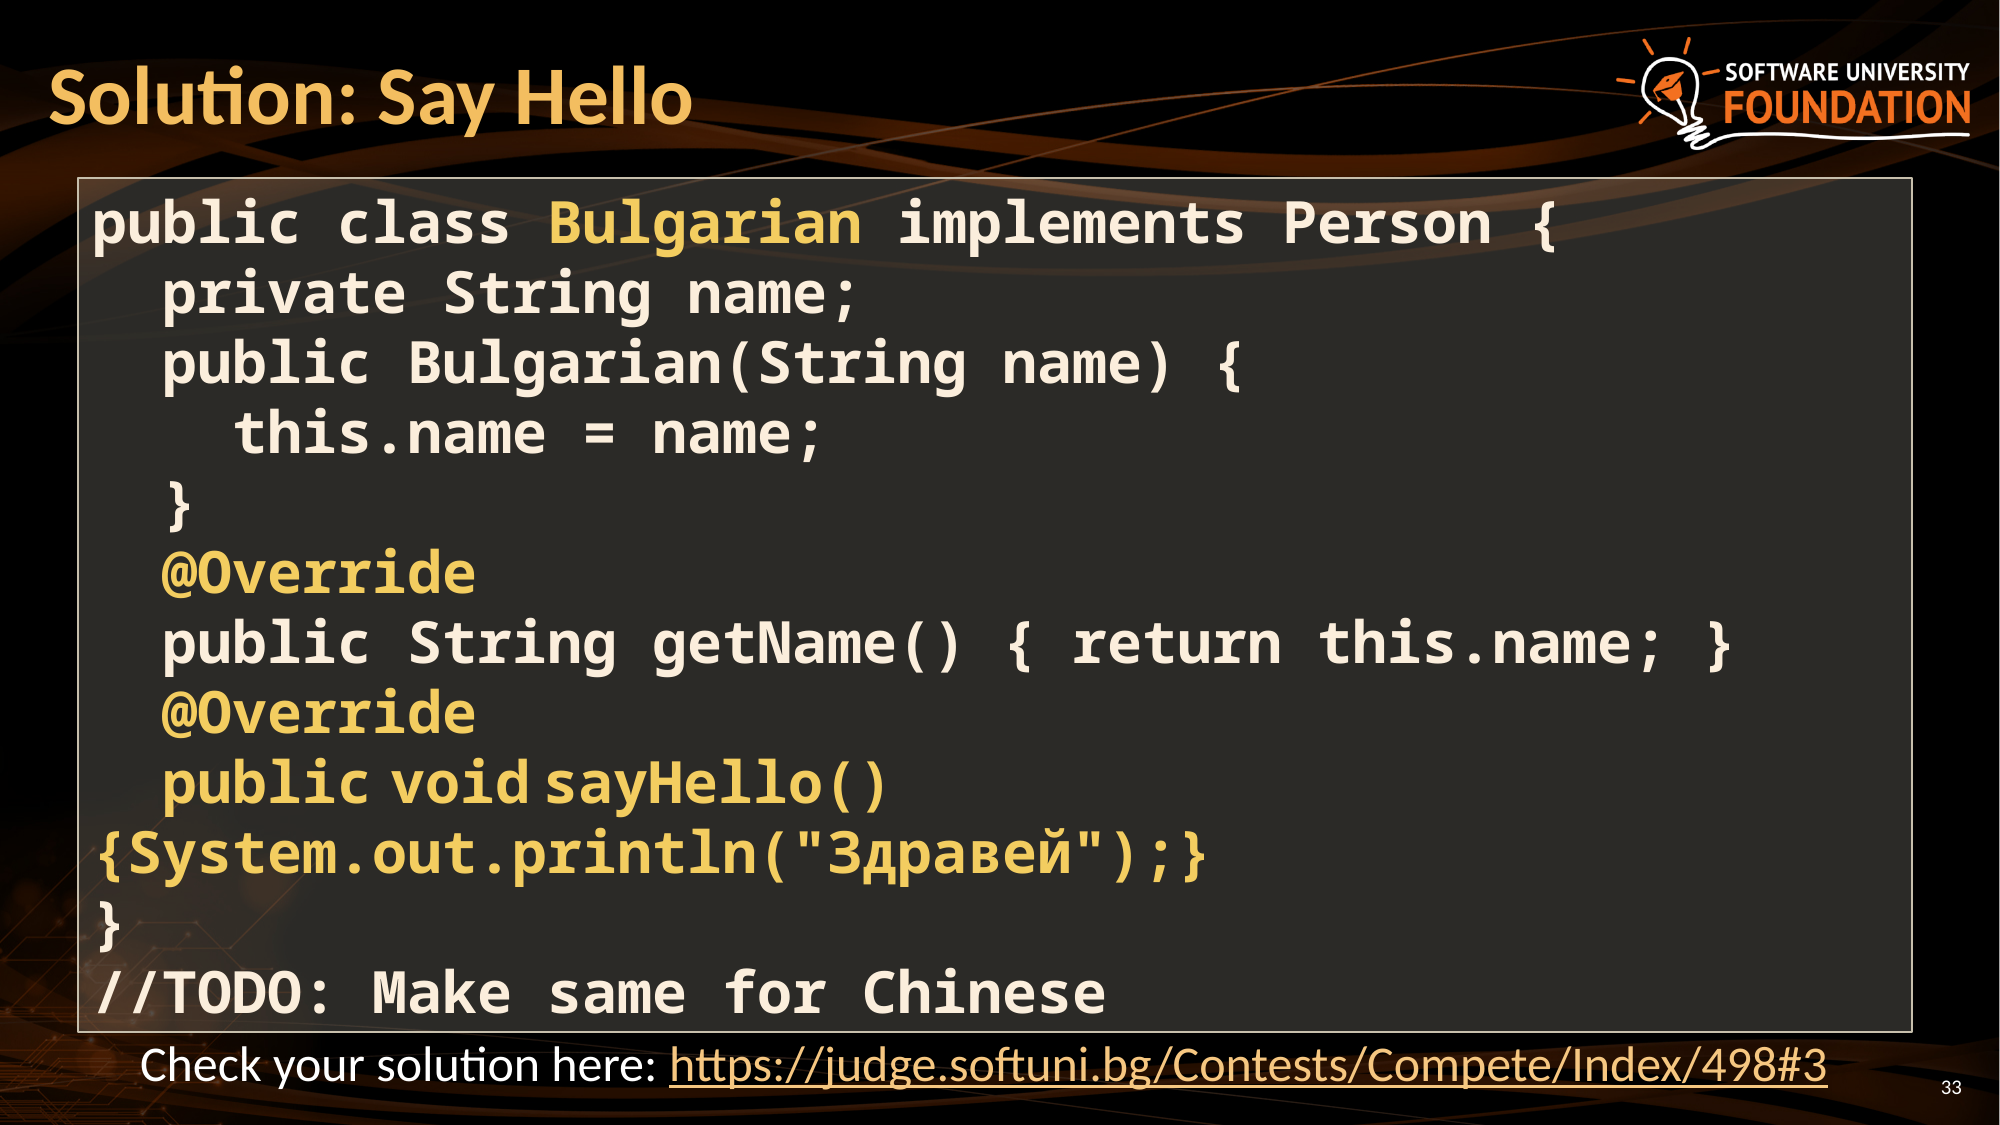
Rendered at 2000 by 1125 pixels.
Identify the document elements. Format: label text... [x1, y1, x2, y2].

text_box public class Bulgarian implements Person { private String name; public Bulgarian(String name) { this.name = name; } @Override public String getName() { return this.name; } @Override public void sayHello() {System.out.println("Здравей");} } //TODO: Make same for Chinese [77, 177, 1913, 1024]
slide_number 33 [1897, 1099, 1968, 1103]
text_box Check your solution here: https://judge.softuni.bg/Contests/Compete/Index/498#3 [0, 1024, 1968, 1099]
picture [0, 0, 2000, 1125]
title Solution: Say Hello [30, 6, 1602, 189]
